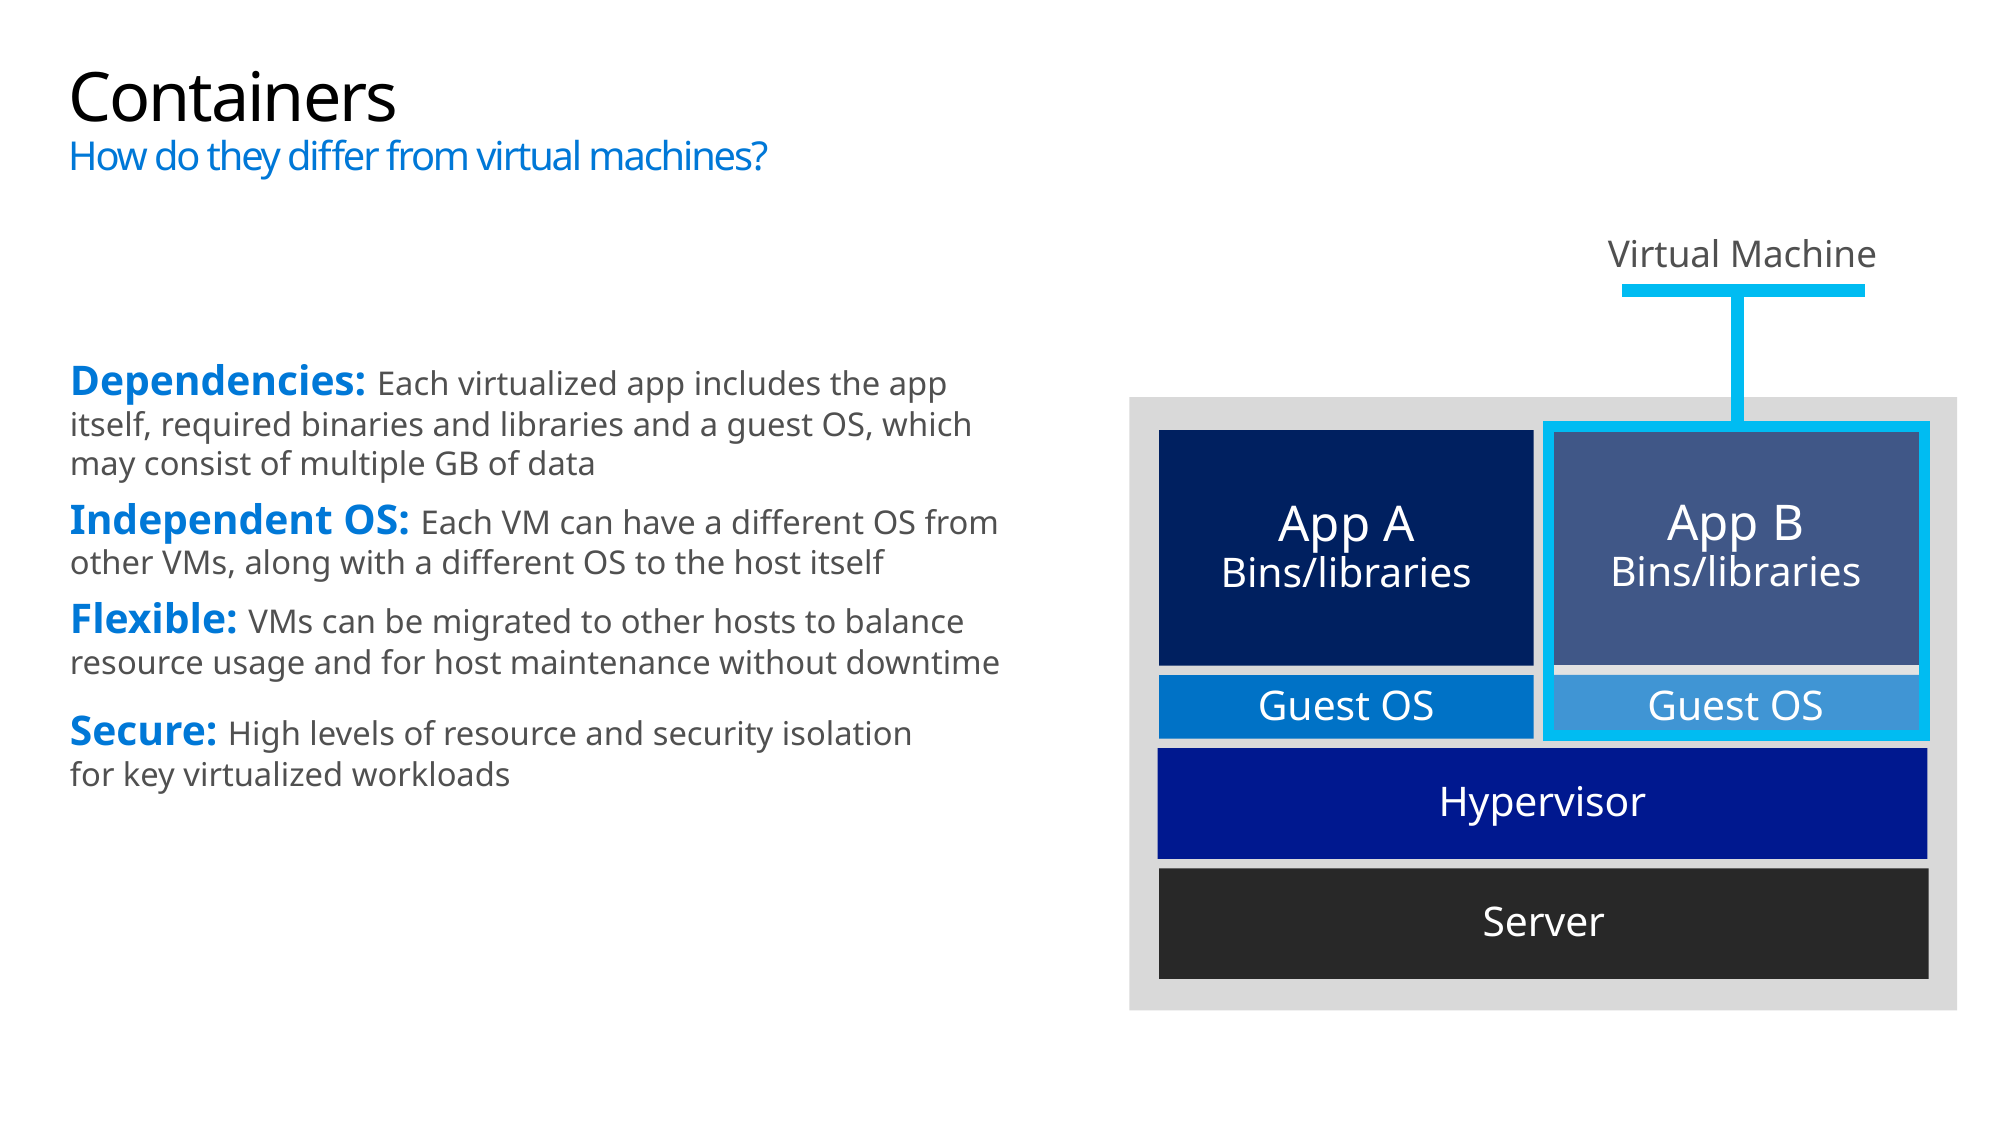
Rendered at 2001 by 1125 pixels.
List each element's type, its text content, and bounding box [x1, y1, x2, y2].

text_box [1128, 217, 1955, 933]
title Containers How do they differ from virtual machines? [44, 47, 1957, 196]
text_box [1129, 215, 1958, 1011]
text_box Dependencies: Each virtualized app includes the app itself, required binaries and libraries and a guest OS, which may consist of multiple GB of data Independent OS: Each VM can have a different OS from other VMs, along with a different OS to the host itself Flexible: VMs can be migrated to other hosts to balance resource usage and for host maintenance without downtime Secure: High levels of resource and security isolation for key virtualized workloads [46, 342, 1052, 959]
